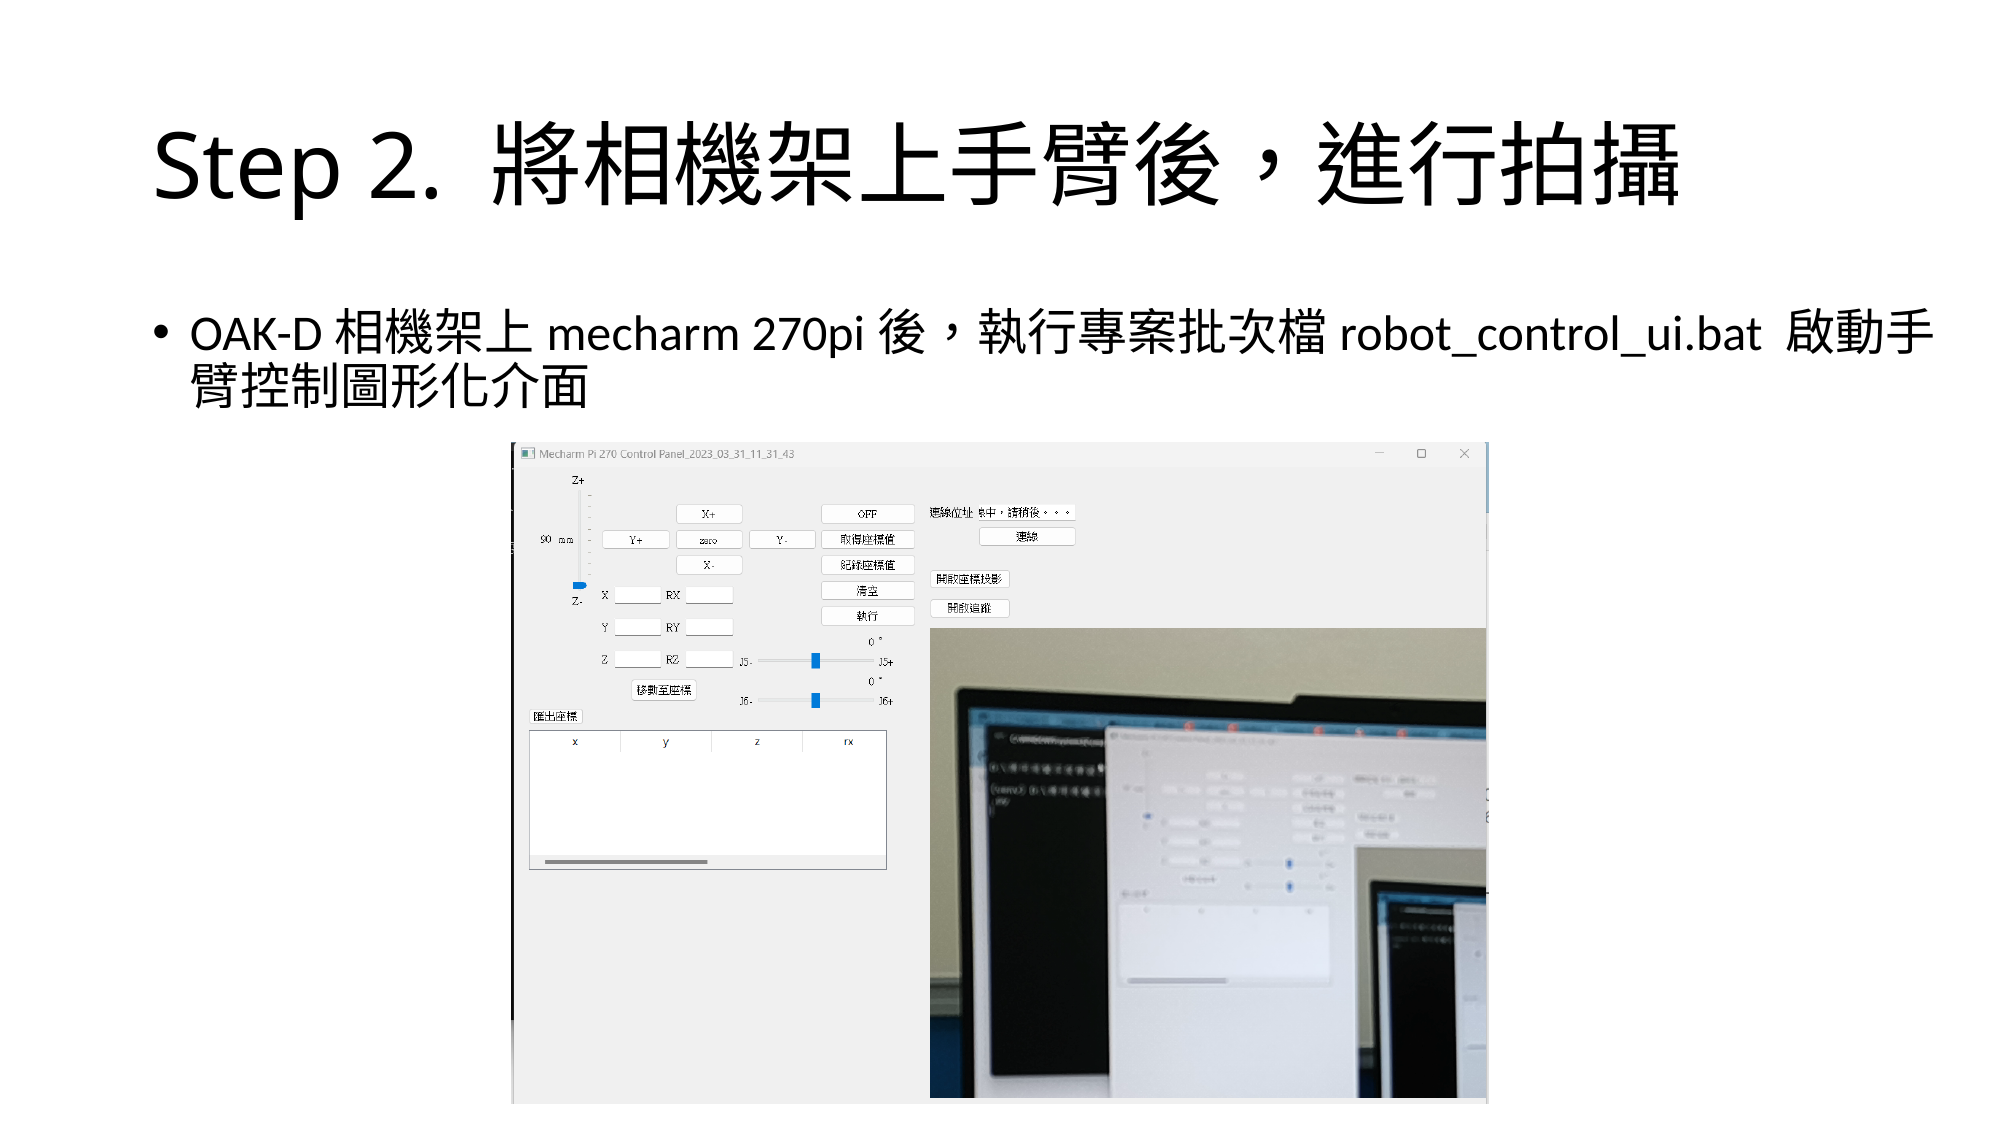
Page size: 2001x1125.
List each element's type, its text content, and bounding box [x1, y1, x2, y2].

list OAK-D相機架上mecharm 270pi後，執行專案批次檔robot_control_ui.bat 啟動手臂控制圖形化介面 [137, 299, 1963, 1014]
picture [510, 442, 1489, 1104]
title Step 2. 將相機架上手臂後，進行拍攝 [137, 59, 1863, 278]
